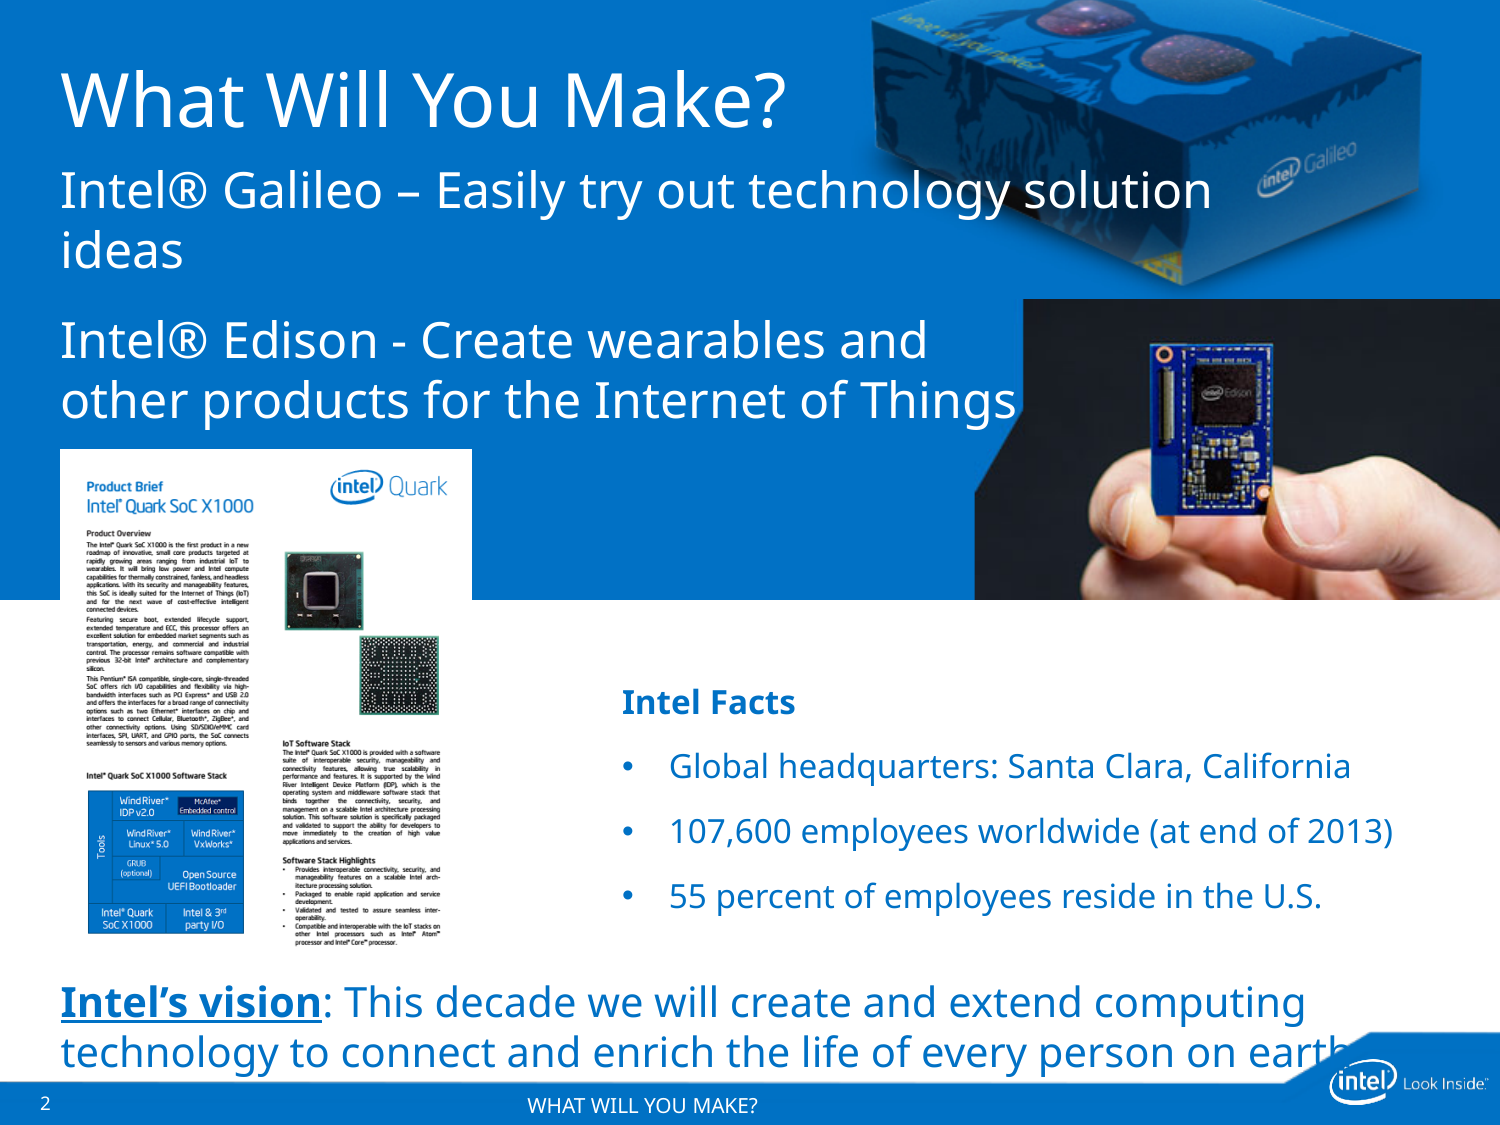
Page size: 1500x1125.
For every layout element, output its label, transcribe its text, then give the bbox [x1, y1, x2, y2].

picture [675, 1100, 682, 1112]
list Intel Facts Global headquarters: Santa Clara, California 107,600 employees worldwide (at end of 2013) 55 percent of employees reside in the U.S. [622, 680, 1411, 951]
picture [0, 1031, 1500, 1125]
picture [0, 0, 1500, 993]
picture [593, 1100, 598, 1109]
picture [658, 1100, 668, 1112]
picture [698, 1100, 705, 1110]
picture [538, 1100, 544, 1109]
picture [601, 1100, 607, 1109]
text_box Intel’s vision: This decade we will create and extend computing technology to connect and enrich the life of every person on earth [60, 951, 1454, 1100]
picture [530, 1100, 535, 1109]
